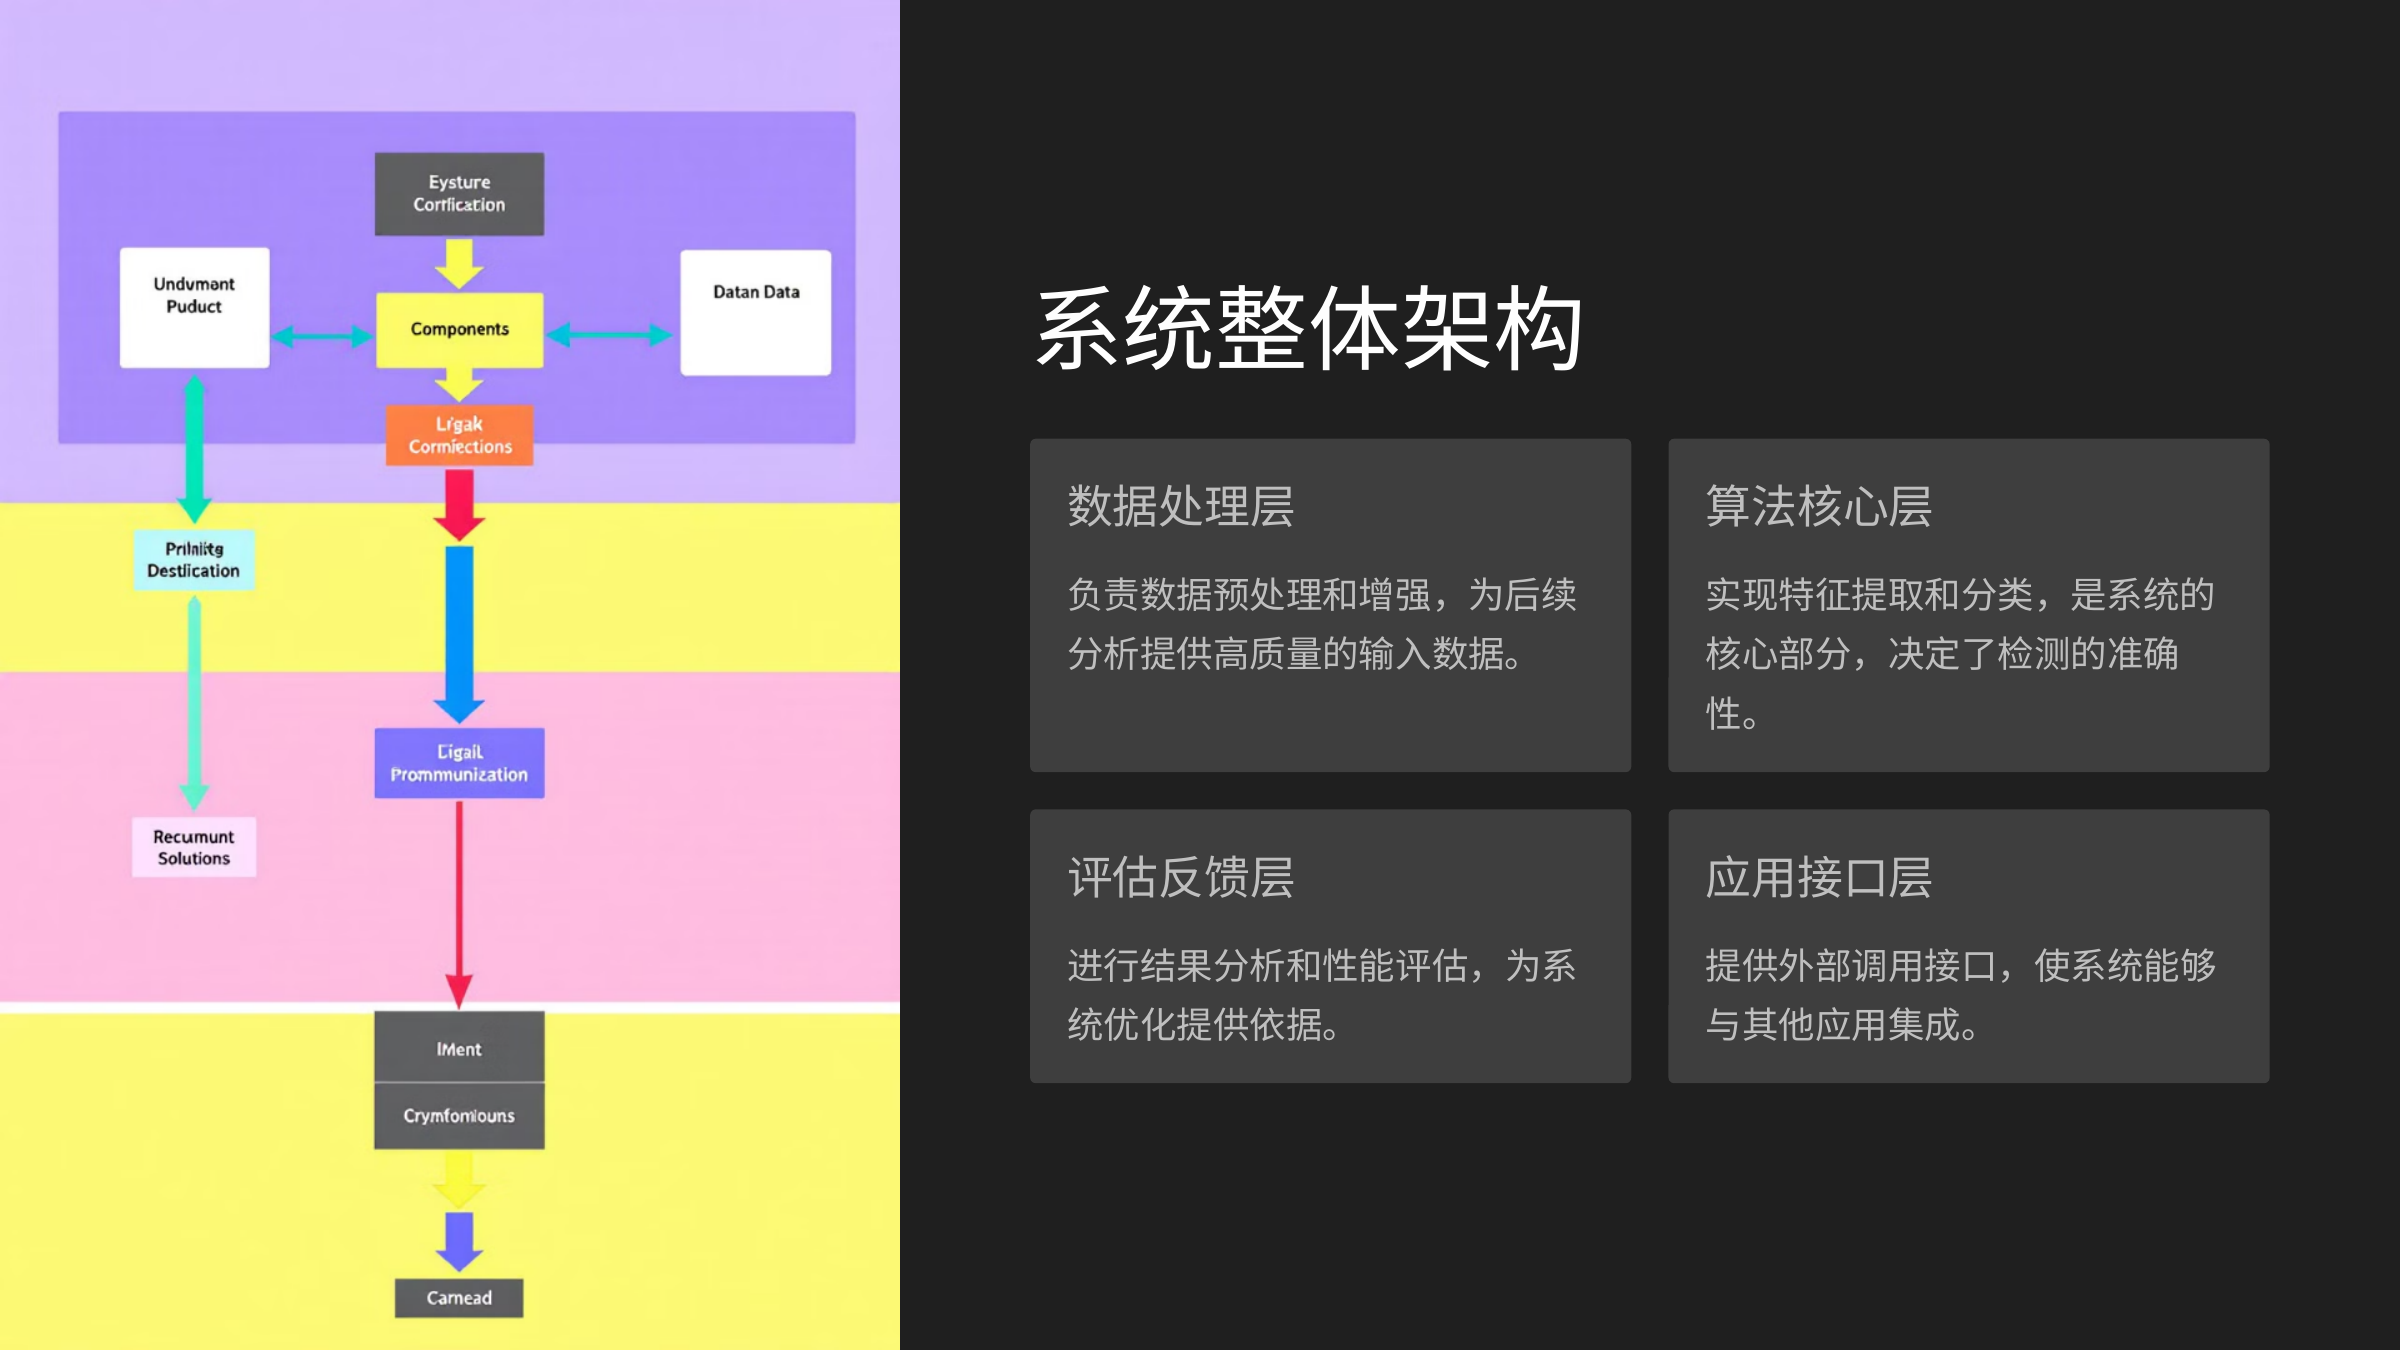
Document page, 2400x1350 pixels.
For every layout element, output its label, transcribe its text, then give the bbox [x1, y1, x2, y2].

text_box [1668, 809, 2270, 1084]
text_box 进行结果分析和性能评估，为系统优化提供依据。 [1067, 926, 1595, 1046]
text_box 系统整体架构 [1030, 266, 1961, 383]
text_box 算法核心层 [1705, 475, 2171, 534]
text_box [1030, 809, 1632, 1084]
text_box 提供外部调用接口，使系统能够与其他应用集成。 [1705, 926, 2233, 1046]
text_box [1668, 438, 2270, 773]
text_box 负责数据预处理和增强，为后续分析提供高质量的输入数据。 [1067, 556, 1595, 676]
text_box 应用接口层 [1705, 846, 2171, 905]
text_box [1030, 438, 1632, 773]
text_box 评估反馈层 [1067, 846, 1533, 905]
text_box 实现特征提取和分类，是系统的核心部分，决定了检测的准确性。 [1705, 556, 2233, 735]
picture [0, 0, 900, 1350]
text_box 数据处理层 [1067, 475, 1533, 534]
